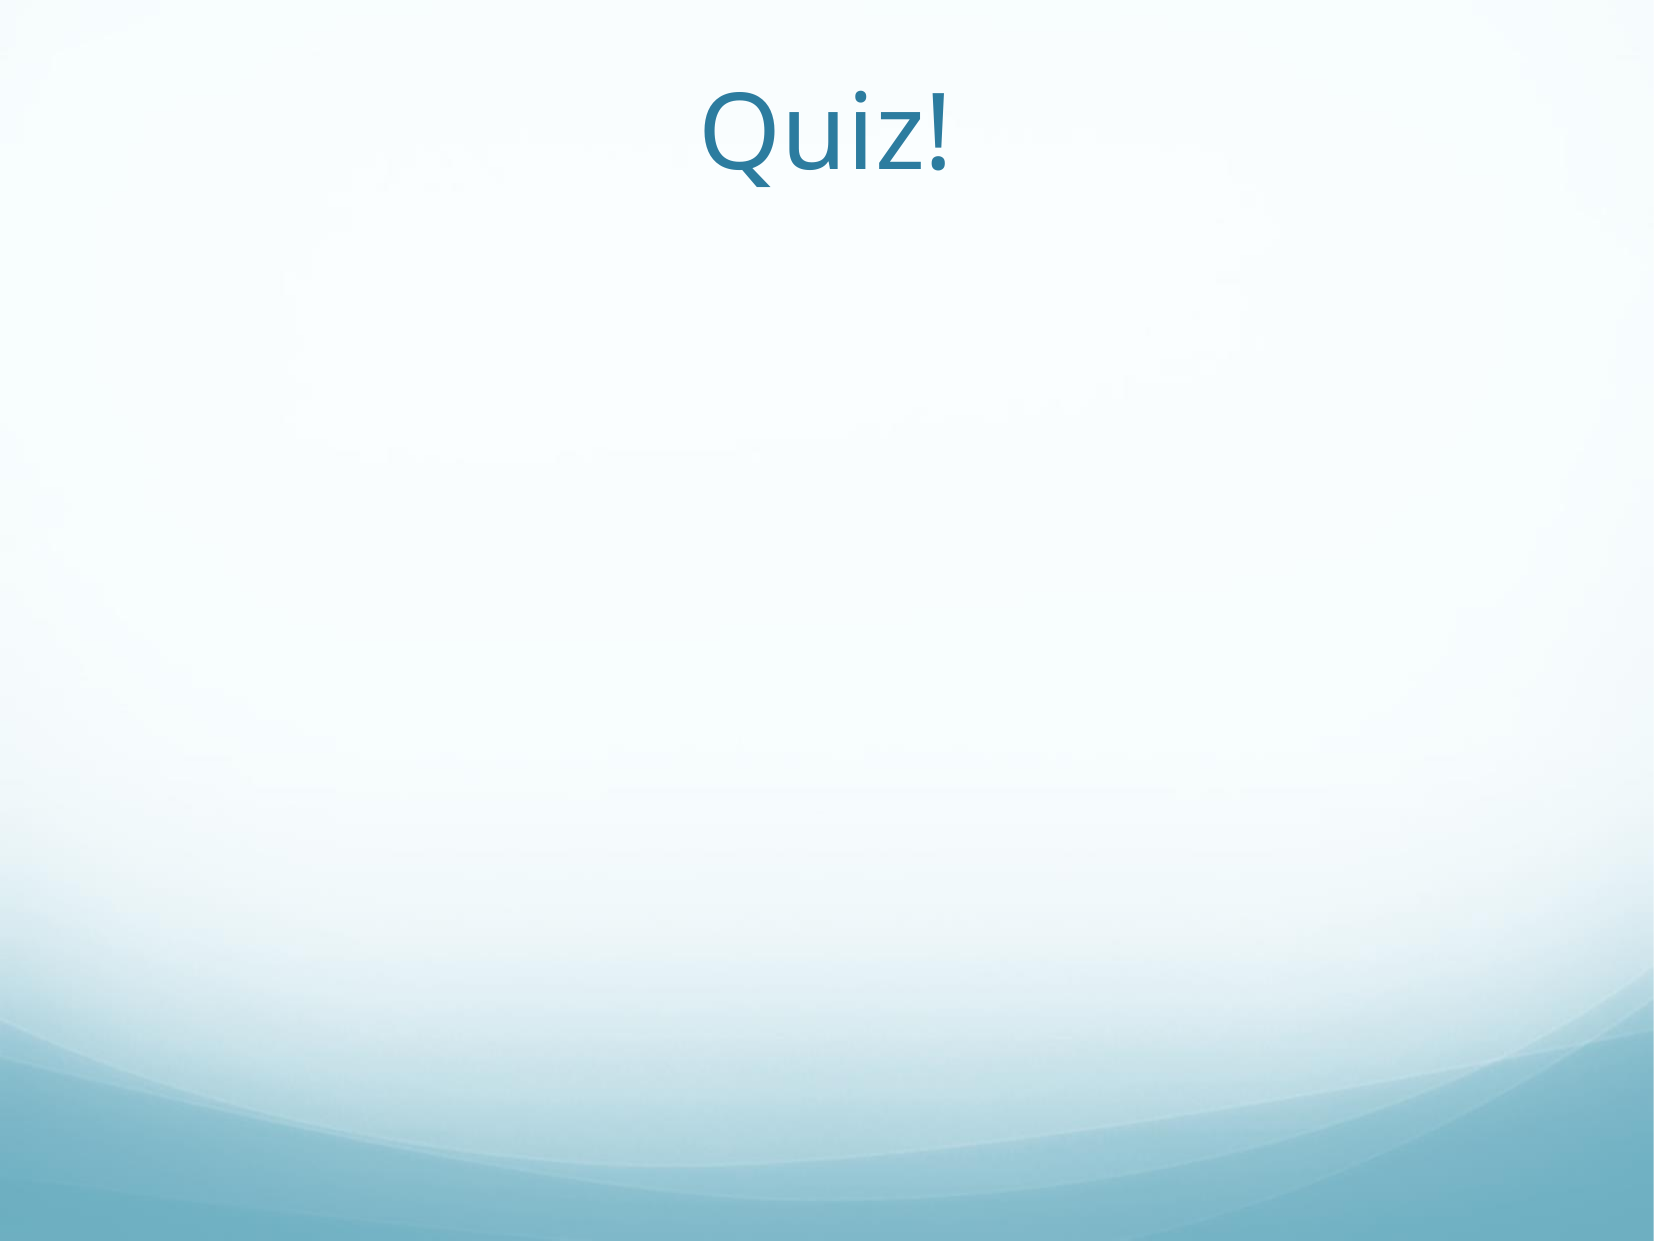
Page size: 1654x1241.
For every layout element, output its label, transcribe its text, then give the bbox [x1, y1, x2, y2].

picture [0, 0, 1654, 1241]
title Quiz! [99, 0, 1554, 200]
